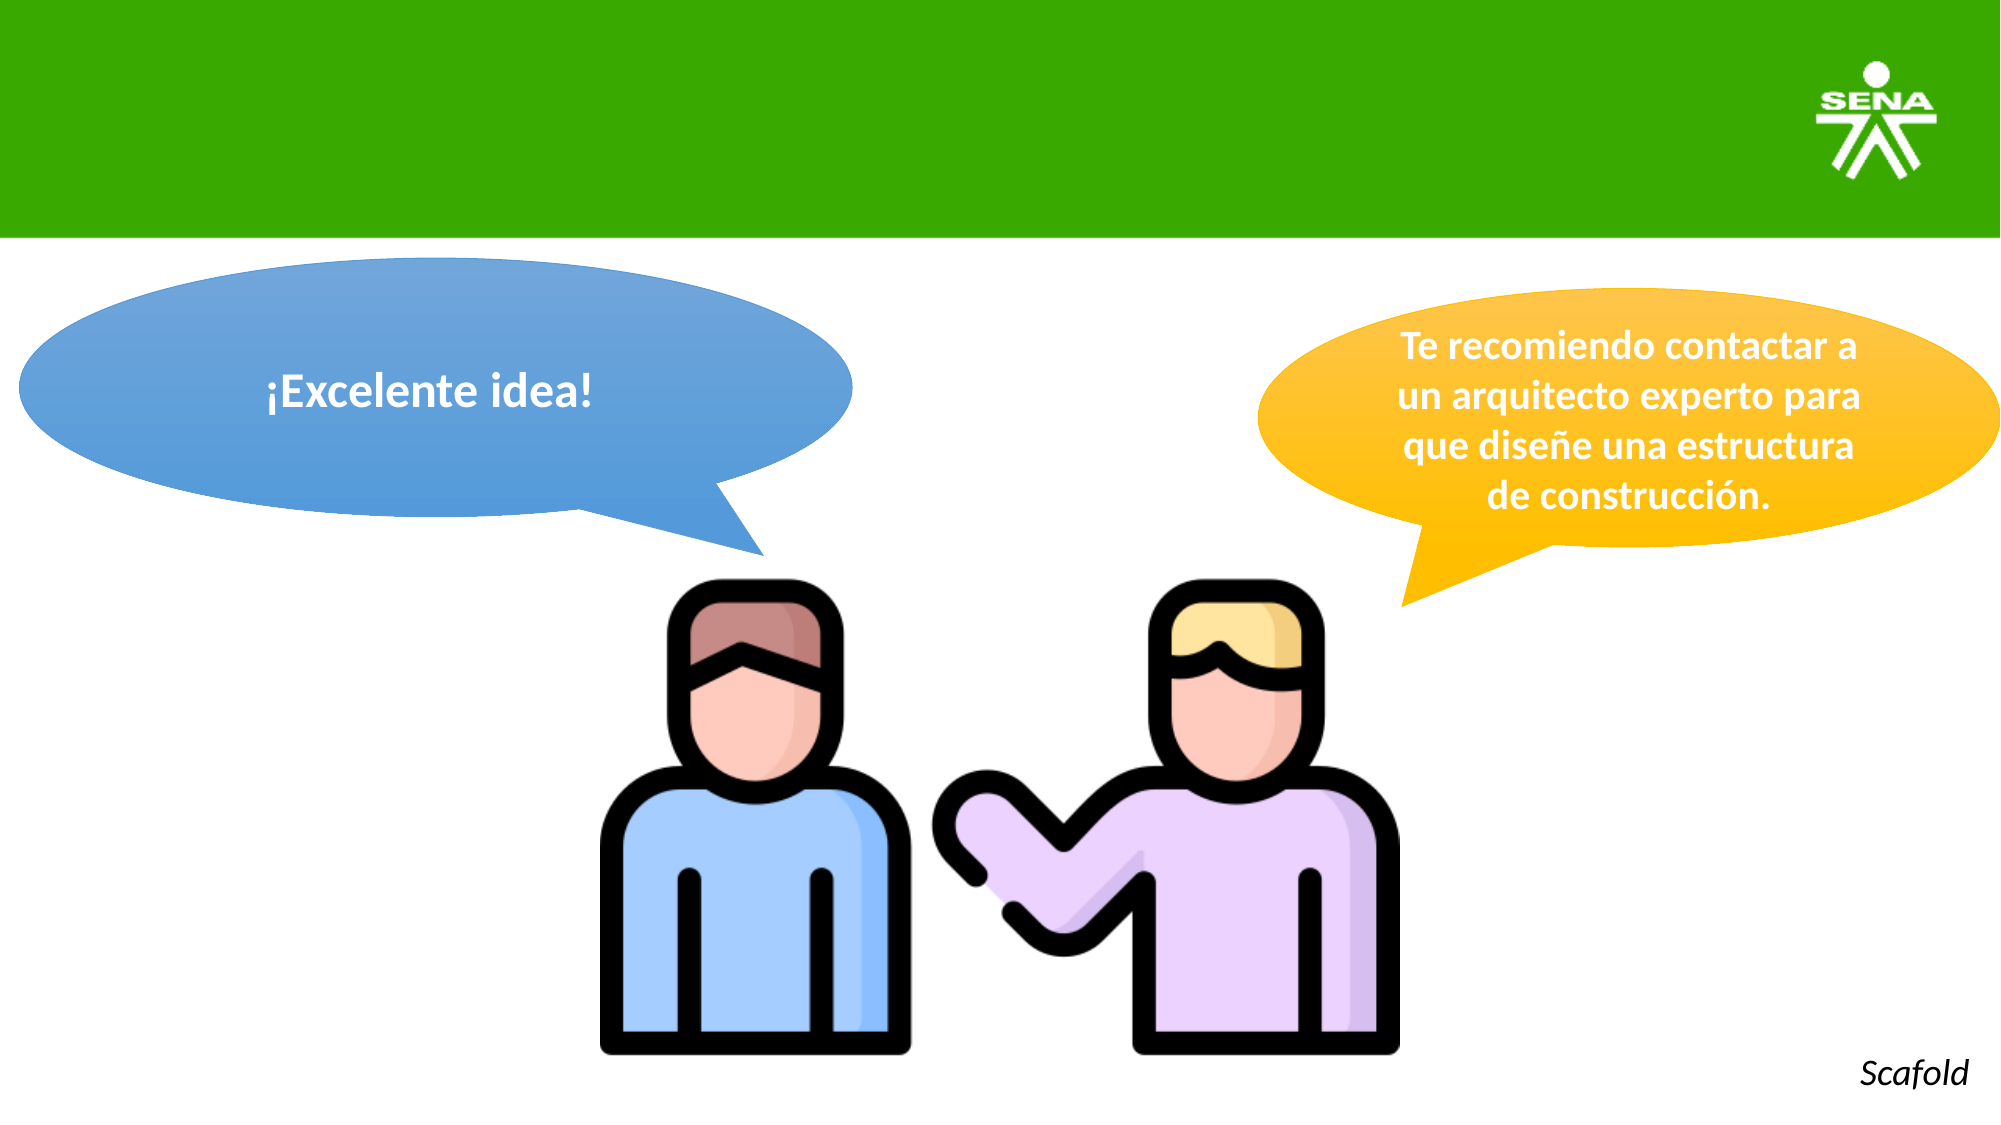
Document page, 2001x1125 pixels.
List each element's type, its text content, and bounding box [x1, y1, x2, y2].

text_box ¡Excelente idea! [18, 257, 853, 557]
text_box Te recomiendo contactar a un arquitecto experto para que diseñe una estructura de construcción. [1257, 287, 2000, 608]
text_box Scafold [1845, 1040, 2000, 1101]
picture [0, 0, 2001, 1125]
